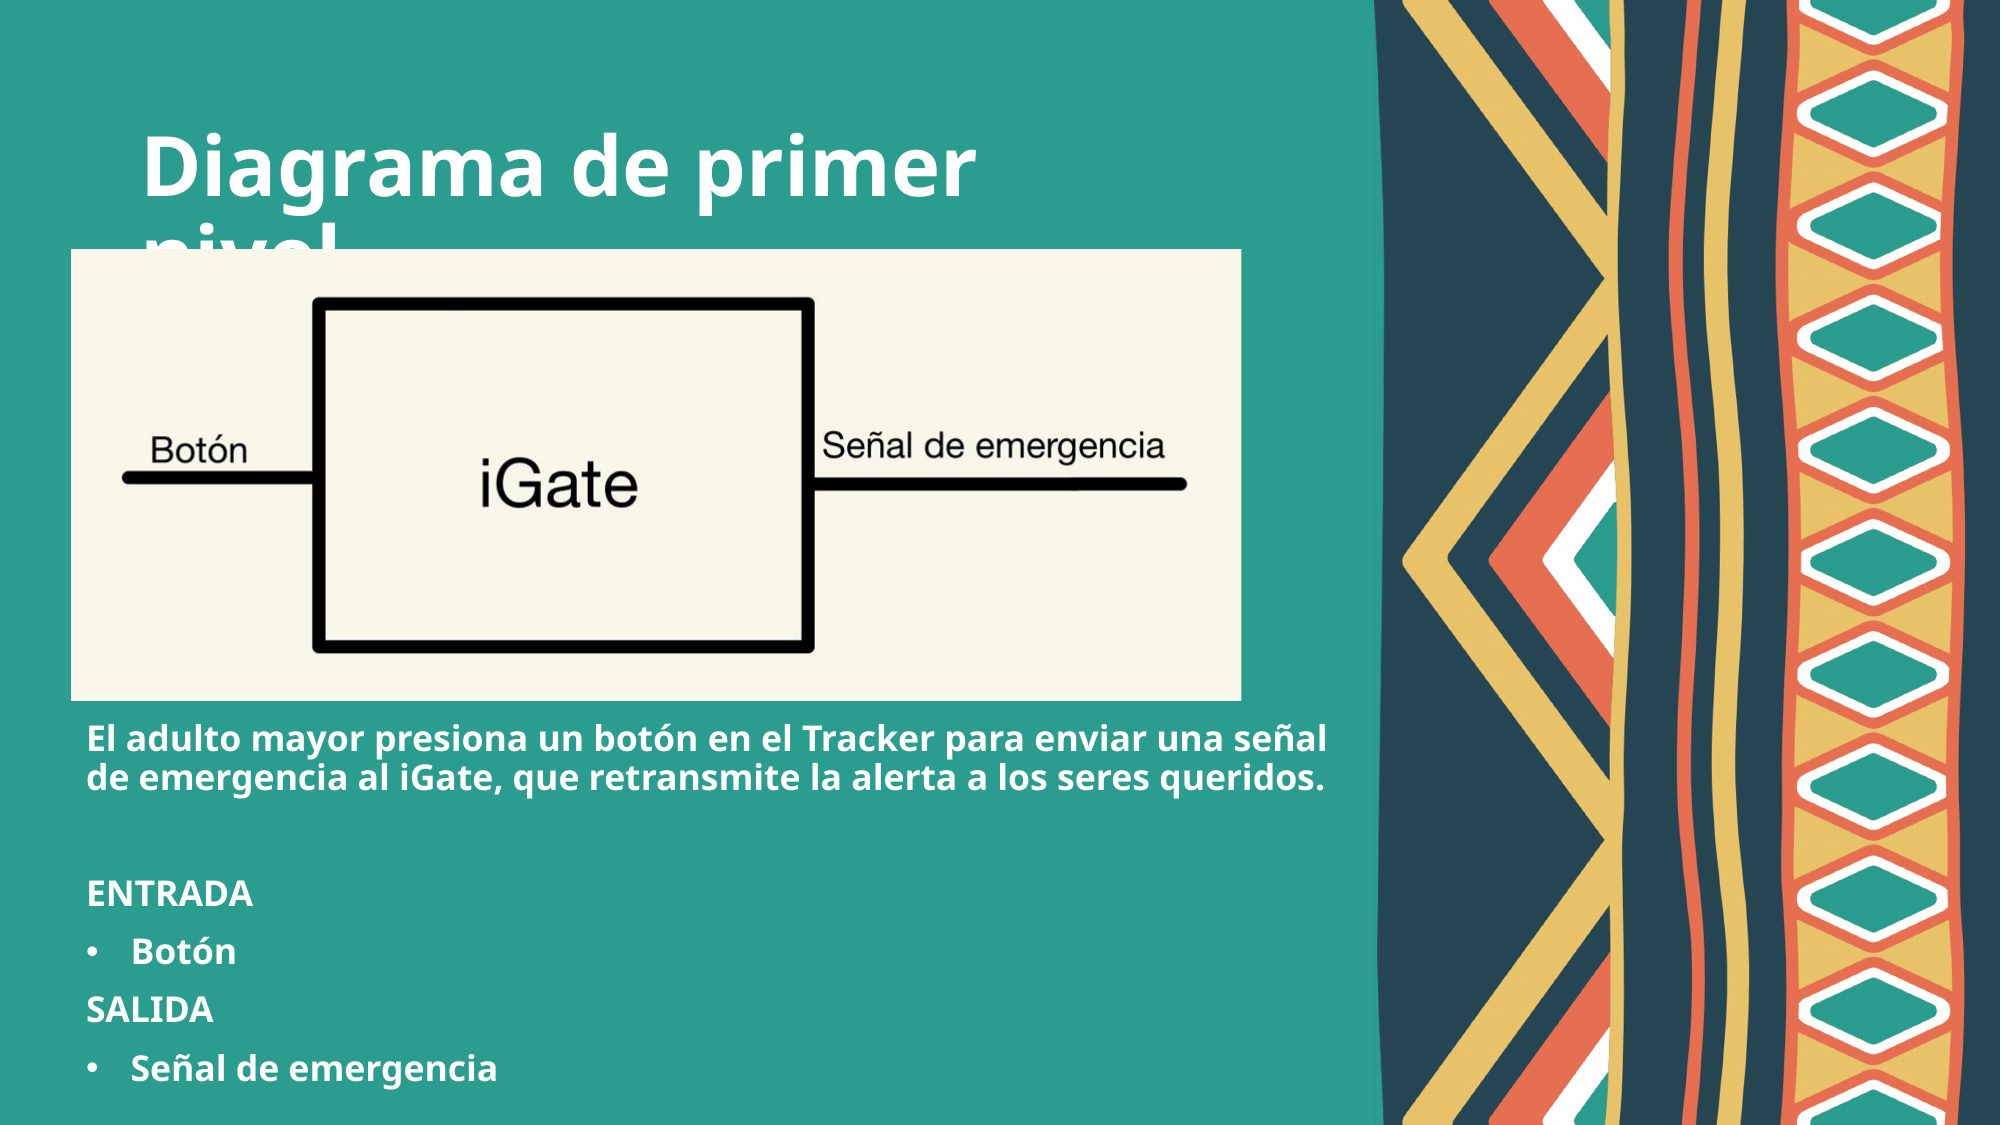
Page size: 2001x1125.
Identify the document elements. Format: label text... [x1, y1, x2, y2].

title Diagrama de primer nivel [125, 117, 1188, 249]
picture [1374, 0, 2000, 1125]
list El adulto mayor presiona un botón en el Tracker para enviar una señal de emergencia al iGate, que retransmite la alerta a los seres queridos. ENTRADA Botón SALIDA Señal de emergencia [71, 713, 1353, 1101]
picture [71, 249, 1242, 701]
